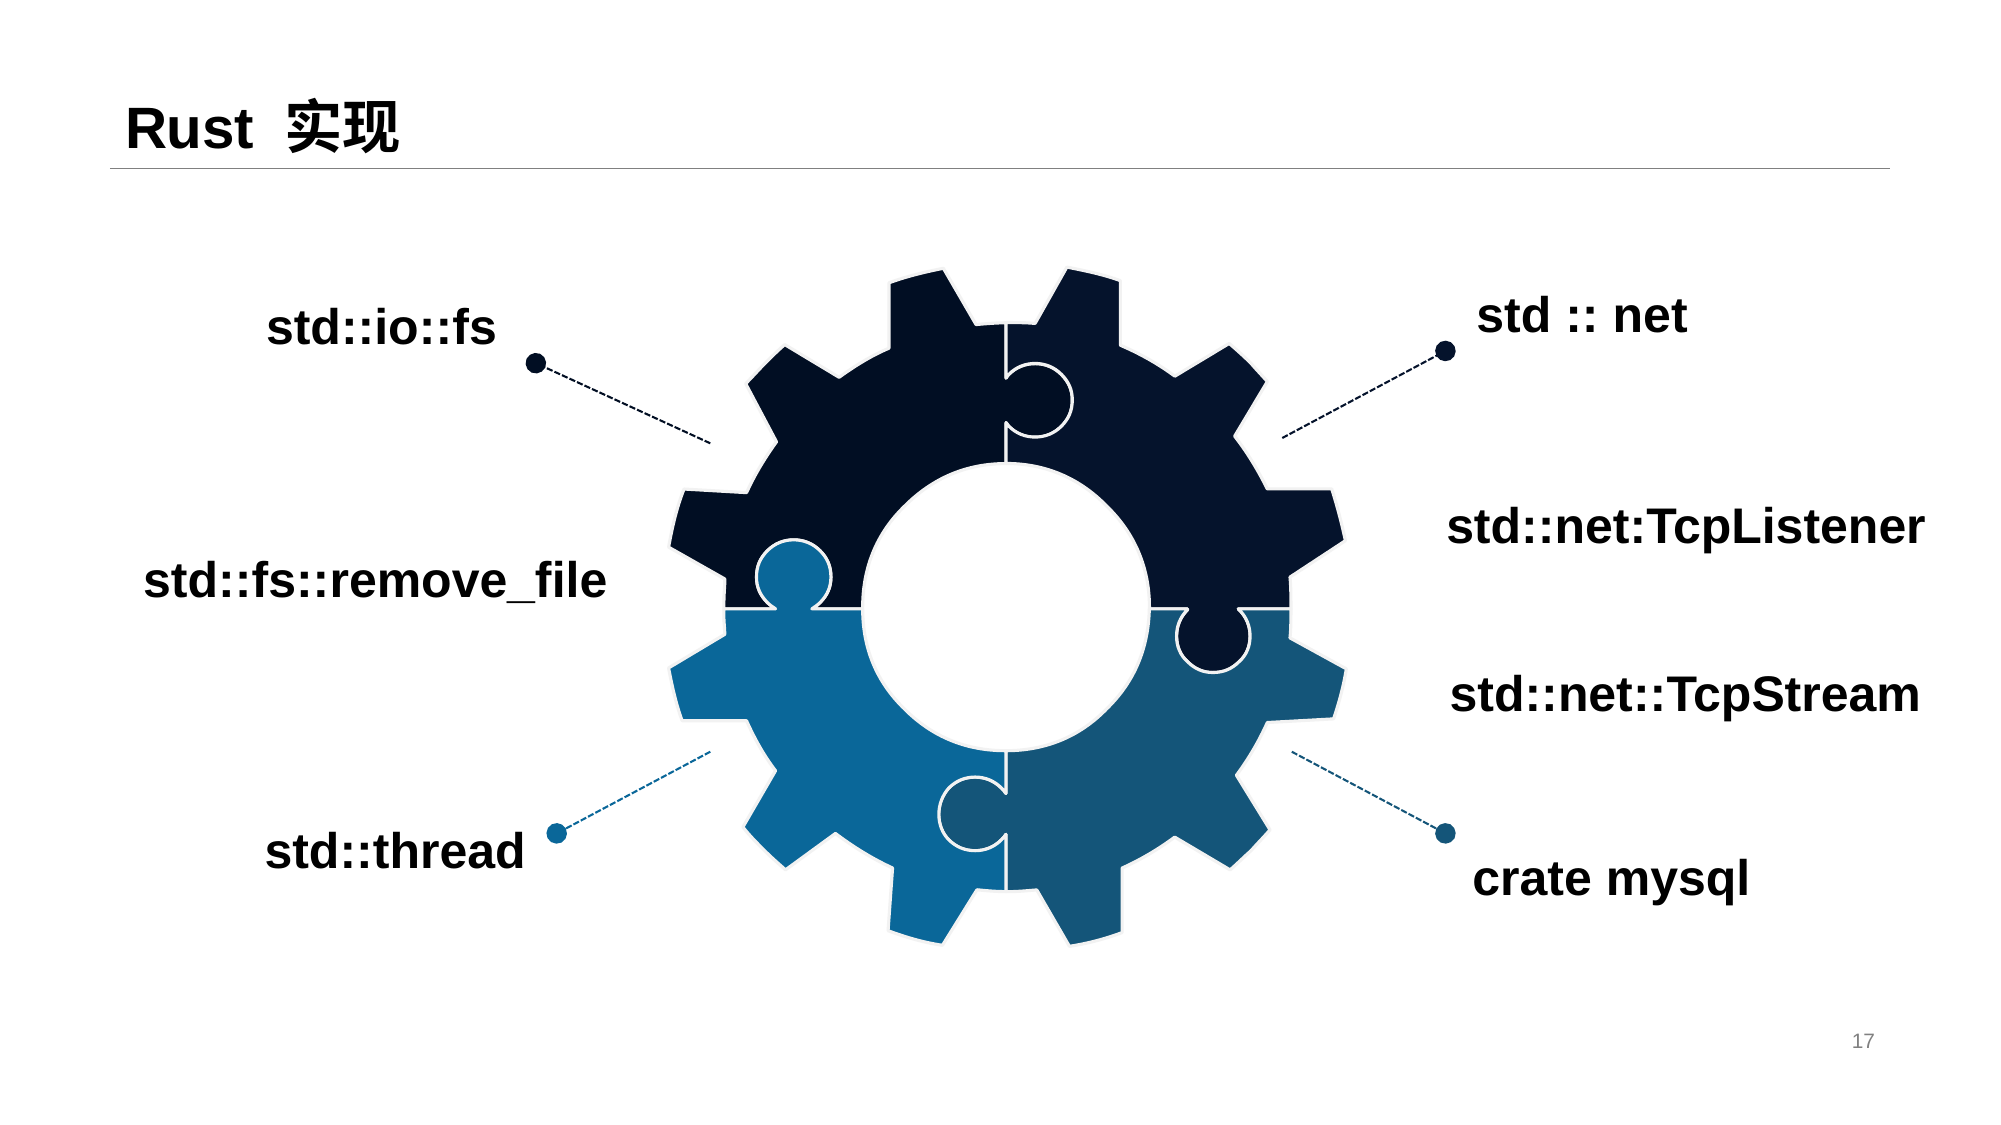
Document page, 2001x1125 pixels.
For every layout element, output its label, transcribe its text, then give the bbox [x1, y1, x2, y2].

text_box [1282, 285, 1950, 920]
title Rust 实现 [109, 0, 1890, 169]
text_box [109, 298, 736, 938]
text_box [668, 267, 1347, 947]
slide_number 17 [1412, 1023, 1890, 1058]
